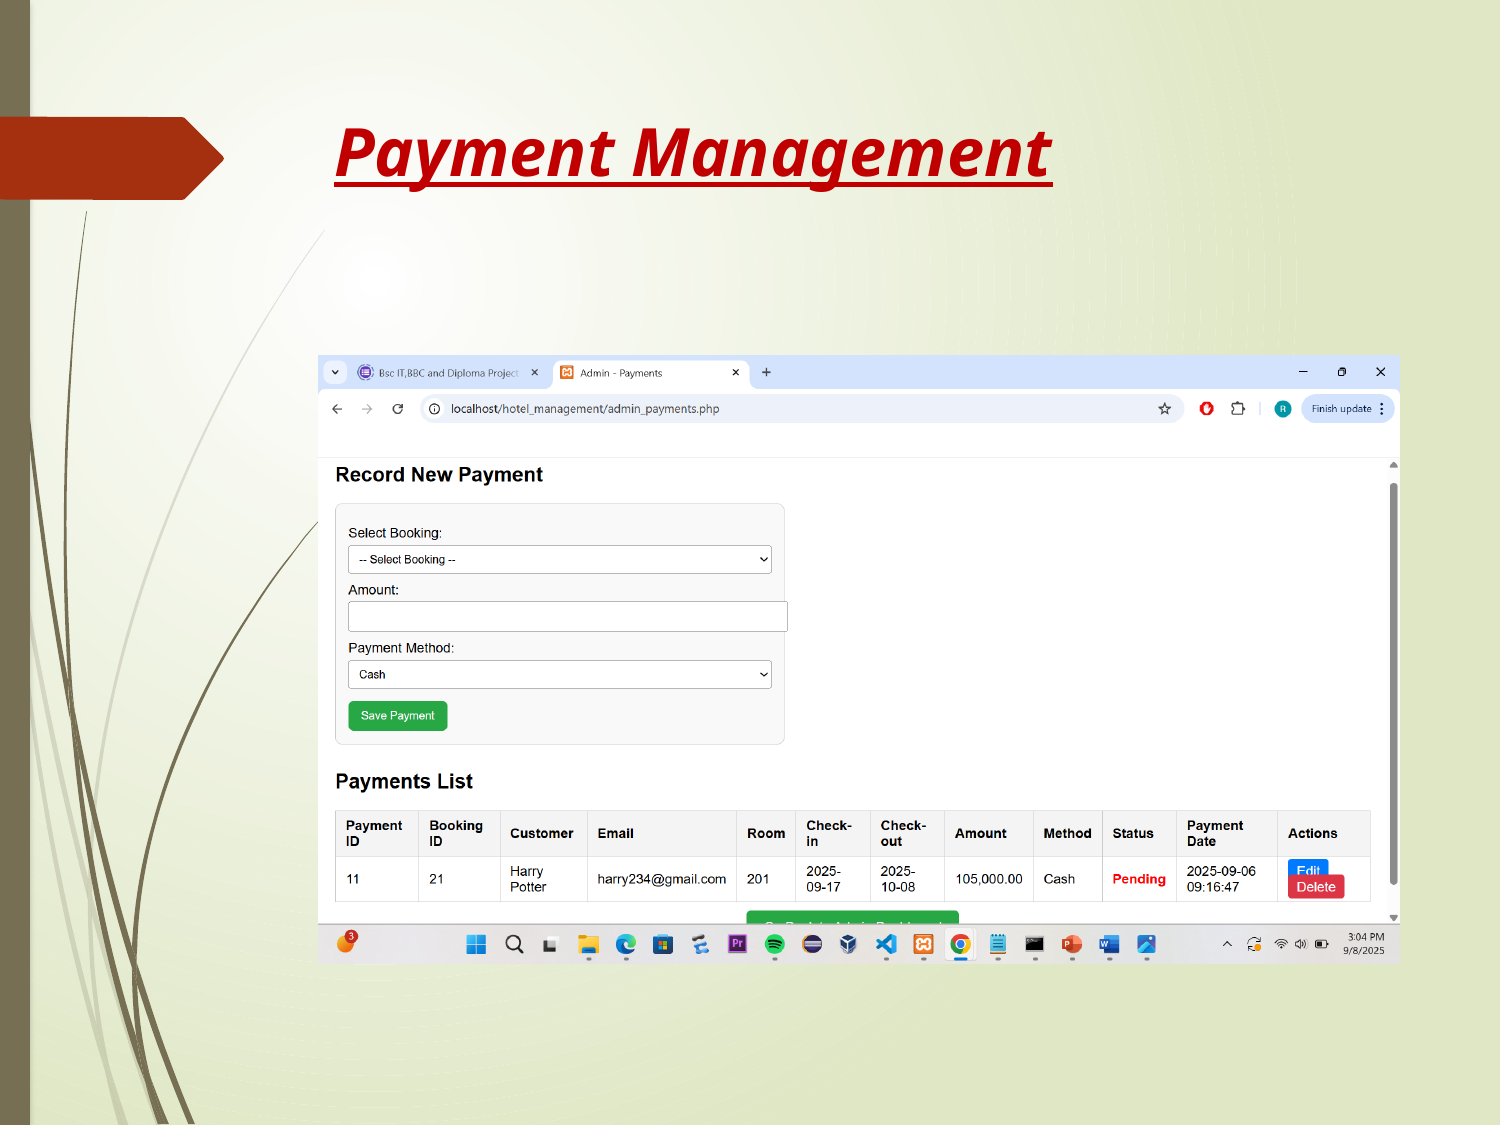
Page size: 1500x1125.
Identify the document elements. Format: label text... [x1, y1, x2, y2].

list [318, 355, 1401, 965]
title Payment Management [319, 102, 1400, 313]
